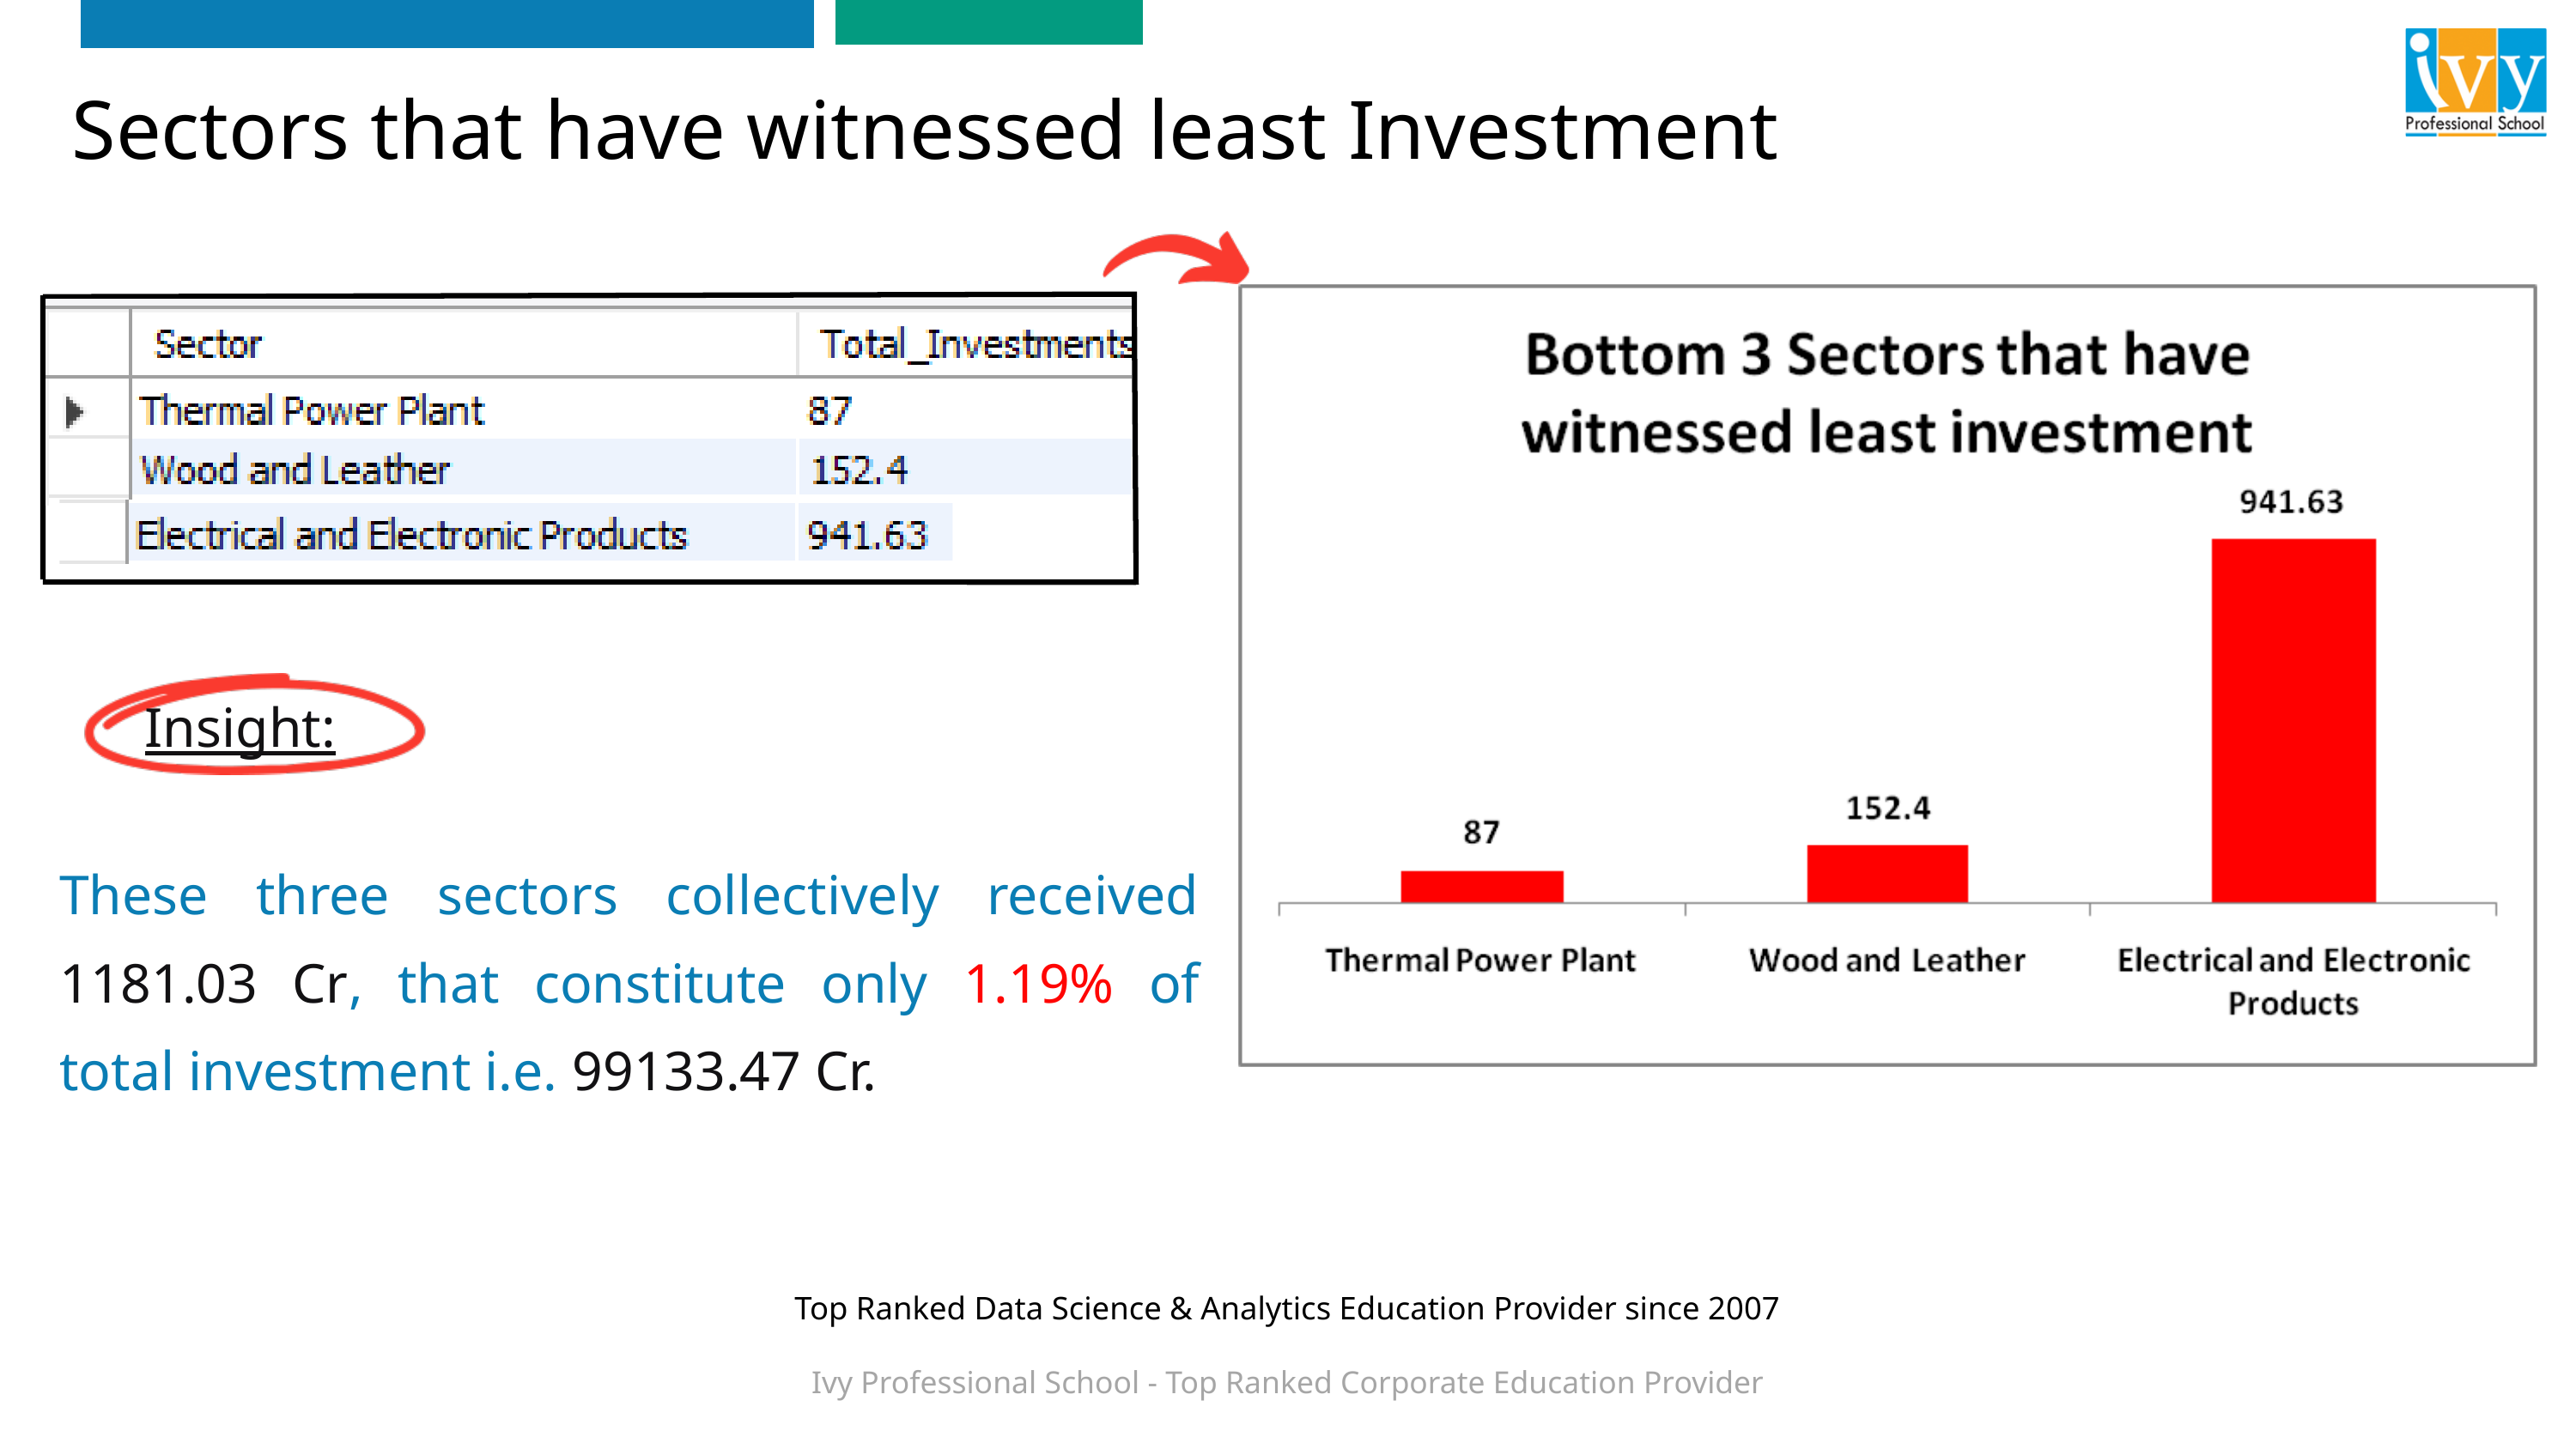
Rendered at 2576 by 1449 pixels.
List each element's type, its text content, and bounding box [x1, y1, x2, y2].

text_box [46, 299, 1132, 506]
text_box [80, 0, 814, 49]
text_box [1237, 283, 2539, 1069]
text_box [83, 673, 428, 775]
text_box [59, 500, 953, 579]
text_box [2405, 28, 2547, 136]
text_box Top Ranked Data Science & Analytics Education Provider since 2007 [380, 1238, 2196, 1370]
text_box Insight: [144, 682, 437, 758]
text_box These three sectors collectively received 1181.03 Cr, that constitute only 1.19% of total investment i.e. 99133.47 Cr. [59, 837, 1200, 1102]
text_box Sectors that have witnessed least Investment [71, 88, 2406, 176]
text_box Ivy Professional School - Top Ranked Corporate Education Provider [404, 1356, 2172, 1400]
text_box [1103, 231, 1250, 284]
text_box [835, 0, 1144, 45]
